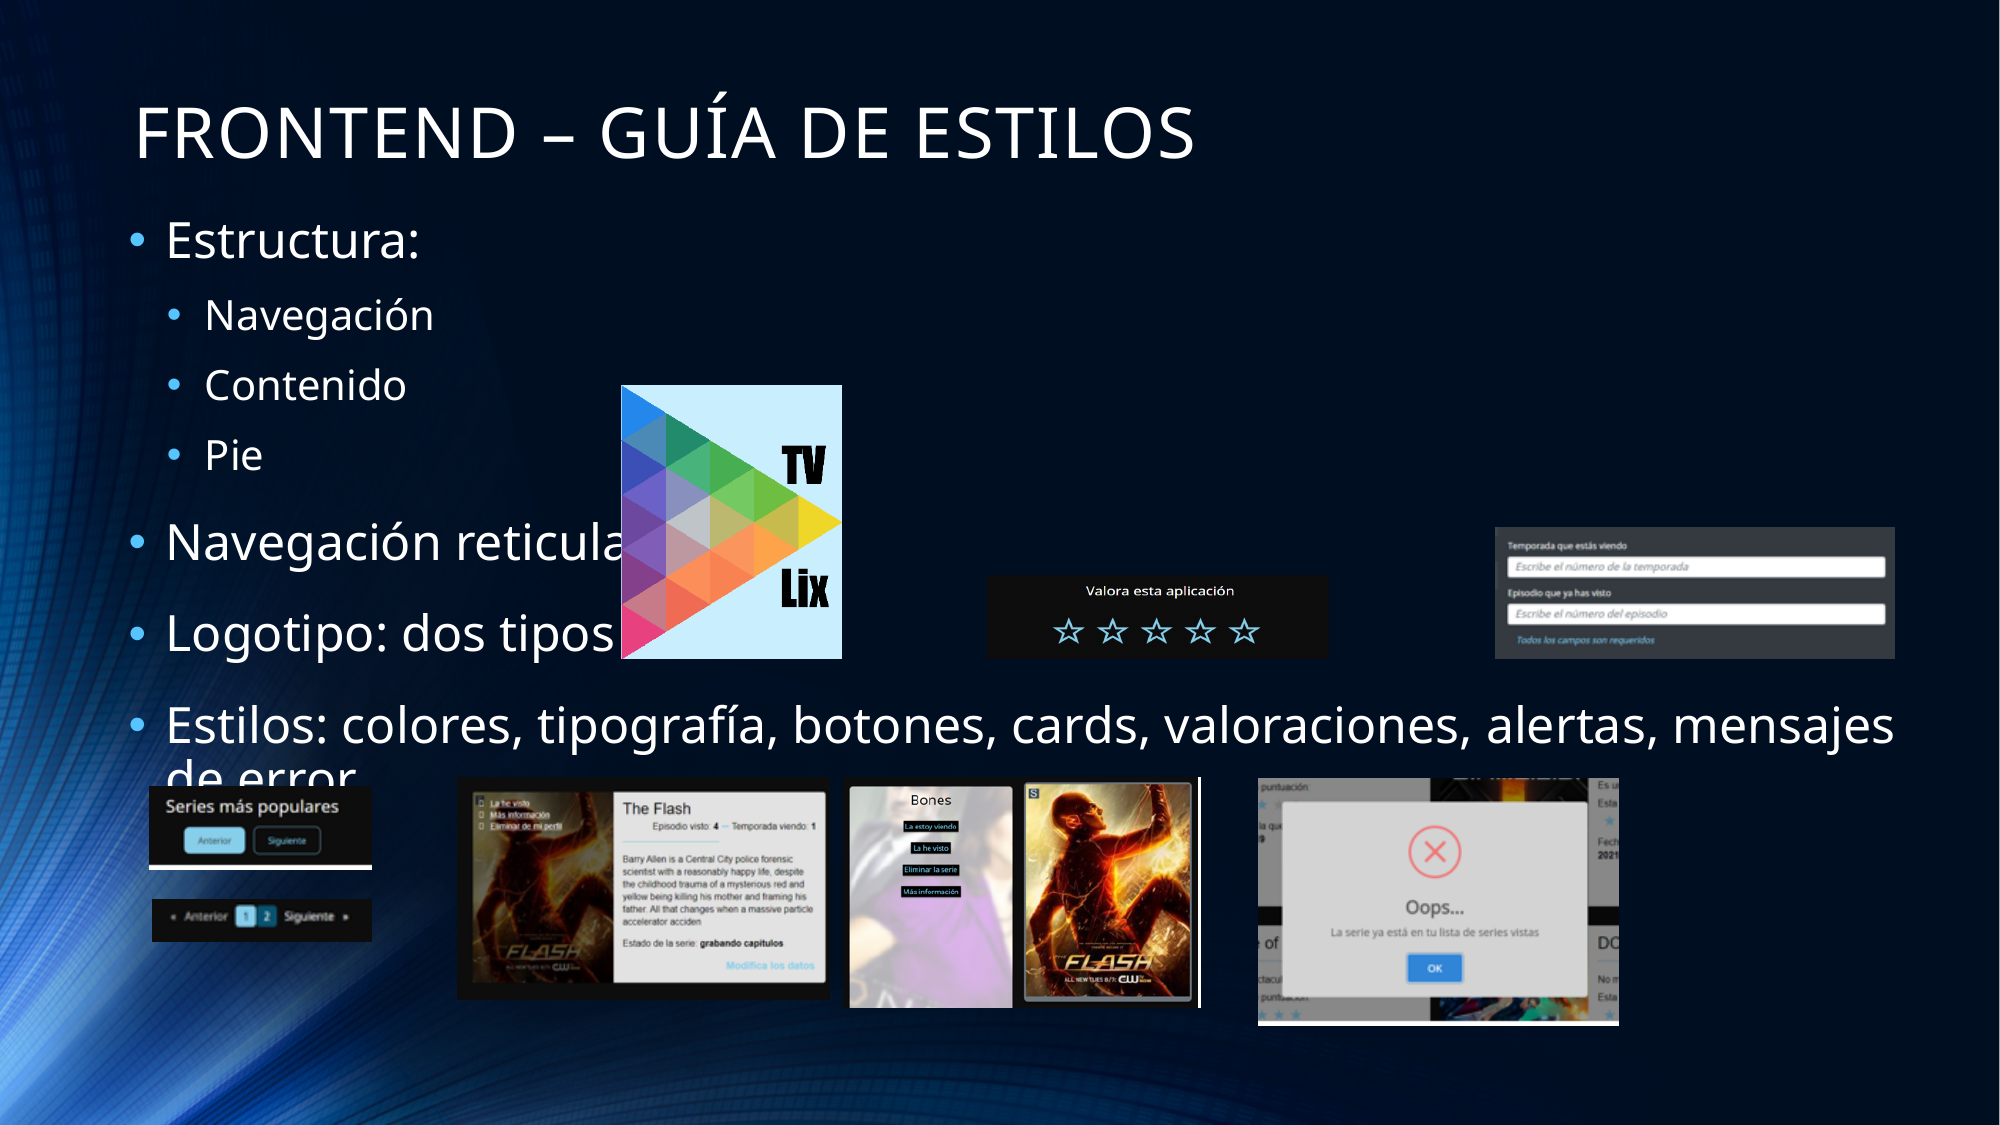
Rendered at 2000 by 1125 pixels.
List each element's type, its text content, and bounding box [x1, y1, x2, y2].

list Estructura: Navegación Contenido Pie Navegación reticular Logotipo: dos tipos Estilos: colores, tipografía, botones, cards, valoraciones, alertas, mensajes de error [113, 208, 1945, 1071]
picture [0, 0, 2000, 1125]
title FRONTEND – GUÍA DE ESTILOS [118, 90, 1619, 182]
